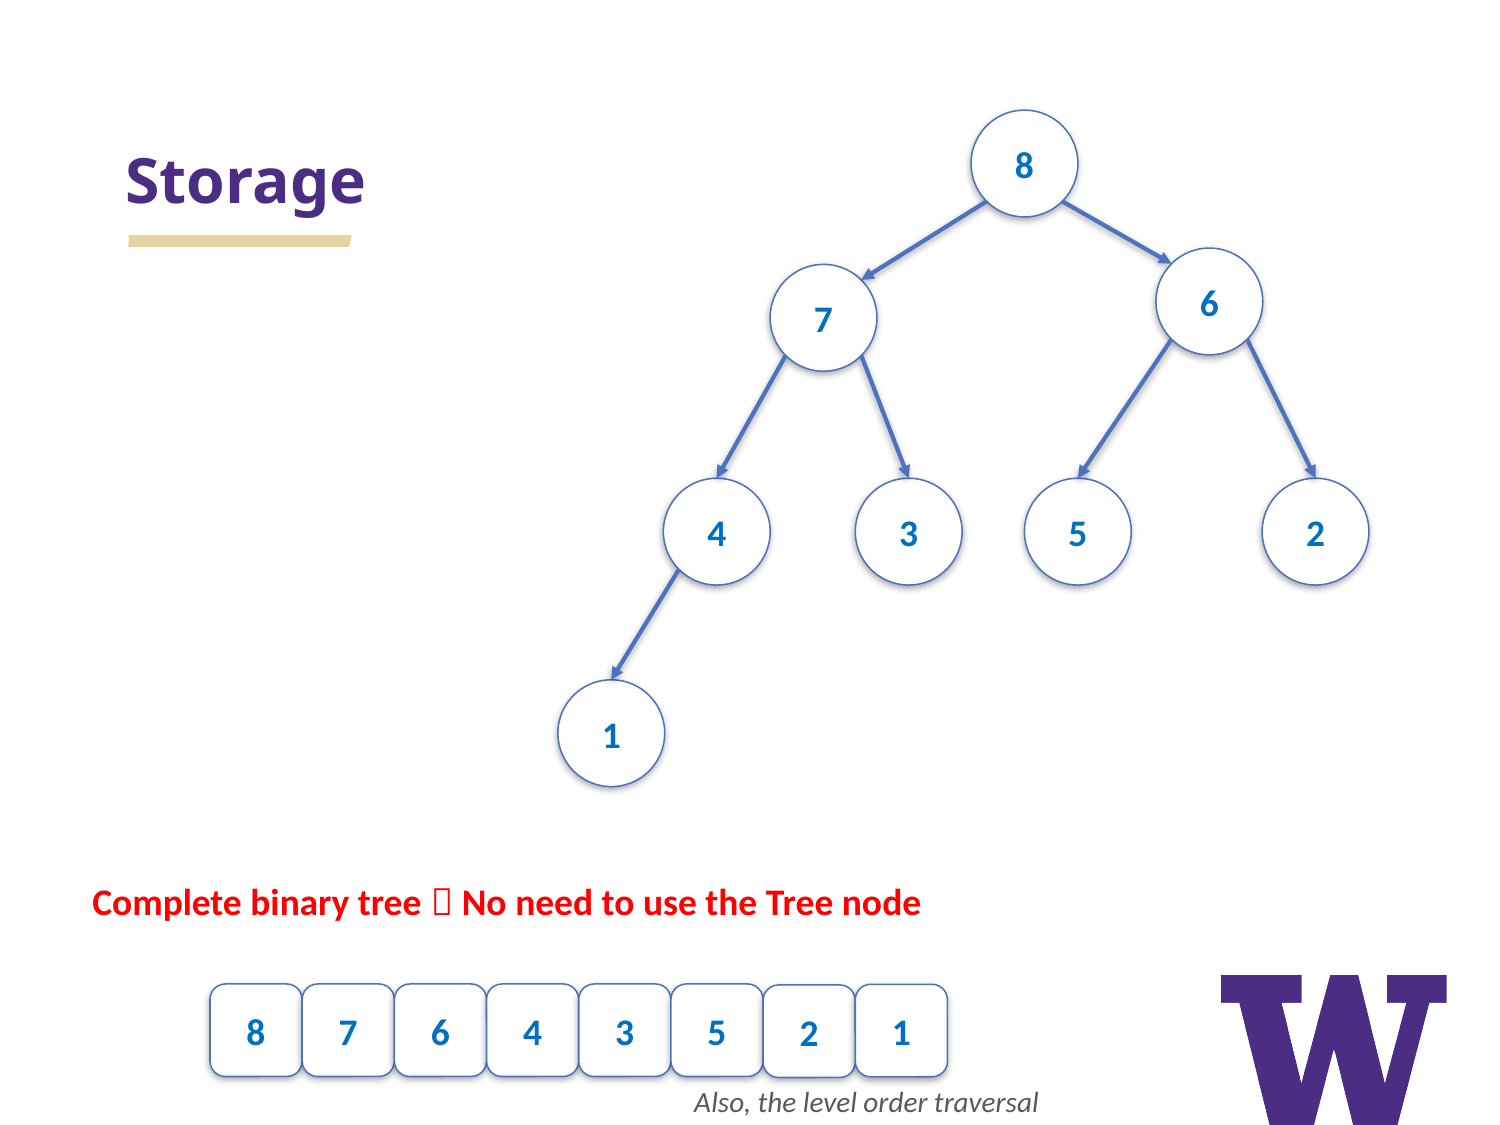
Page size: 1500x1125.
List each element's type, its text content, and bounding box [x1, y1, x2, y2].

text_box Complete binary tree  No need to use the Tree node [77, 870, 937, 930]
picture [1221, 975, 1447, 1125]
picture [128, 235, 352, 247]
text_box Also, the level order traversal [679, 1076, 1055, 1125]
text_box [209, 983, 948, 1078]
title Storage [110, 60, 1453, 224]
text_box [557, 109, 1370, 787]
